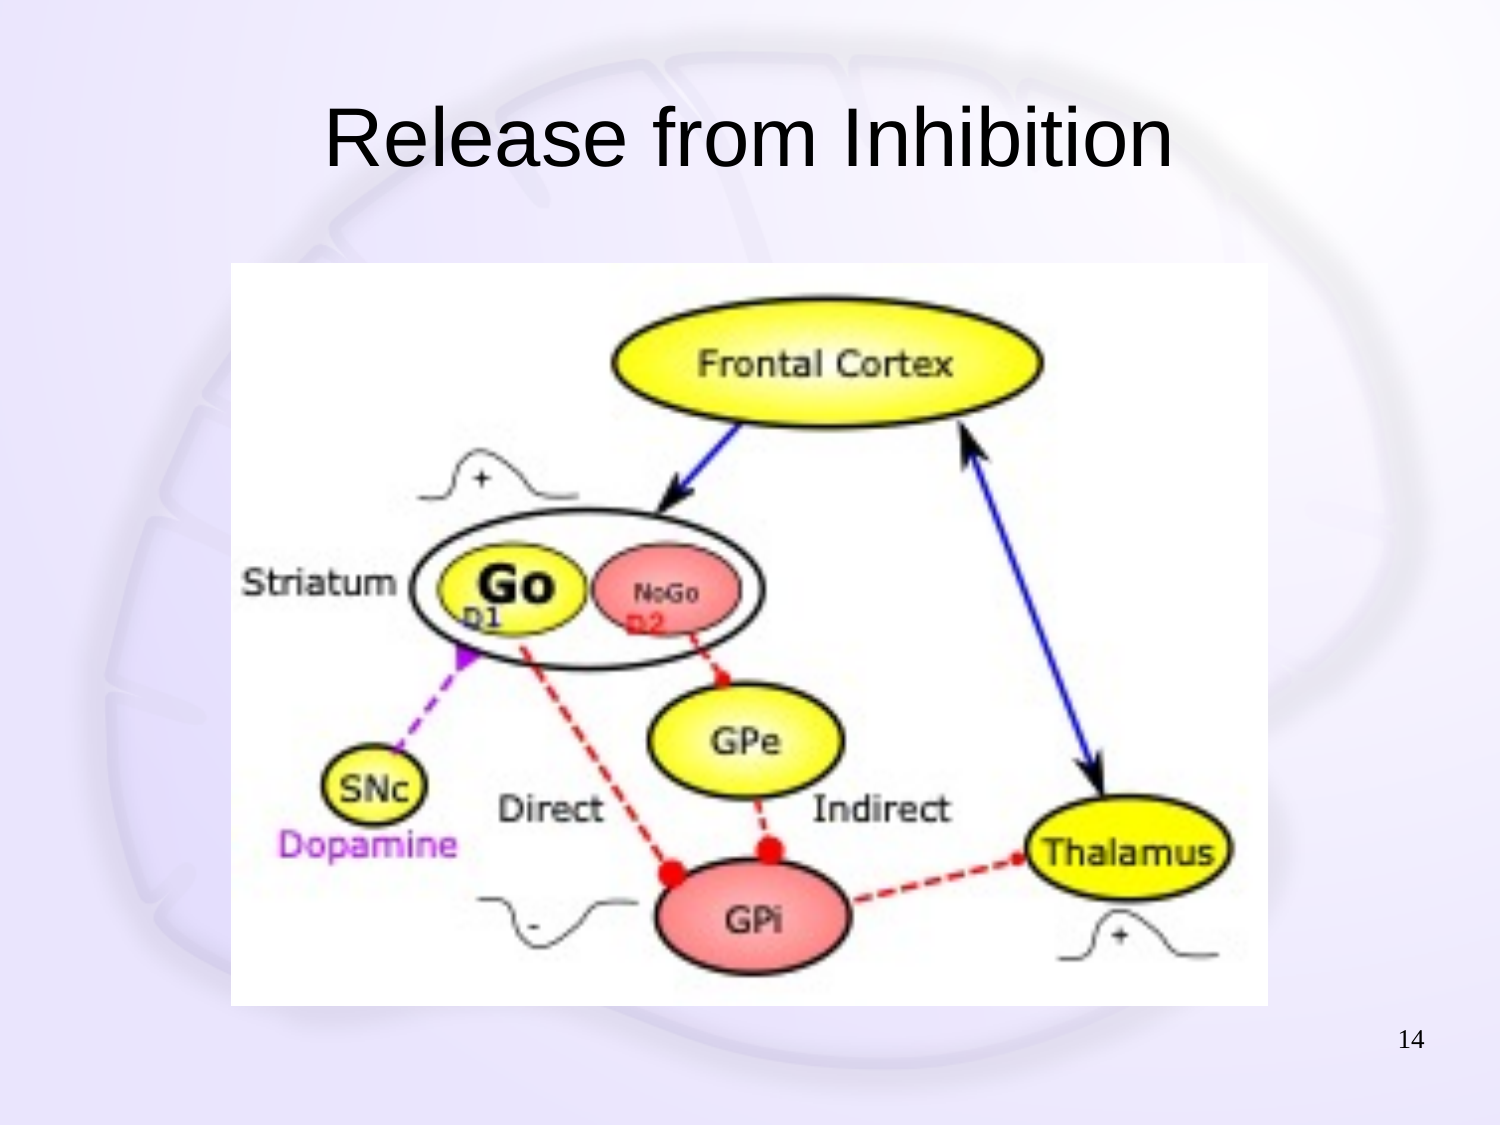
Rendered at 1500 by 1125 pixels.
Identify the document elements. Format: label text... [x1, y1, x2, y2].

slide_number 14 [1075, 1024, 1425, 1103]
picture [0, 0, 1500, 1125]
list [231, 263, 1268, 1006]
title Release from Inhibition [74, 44, 1425, 233]
